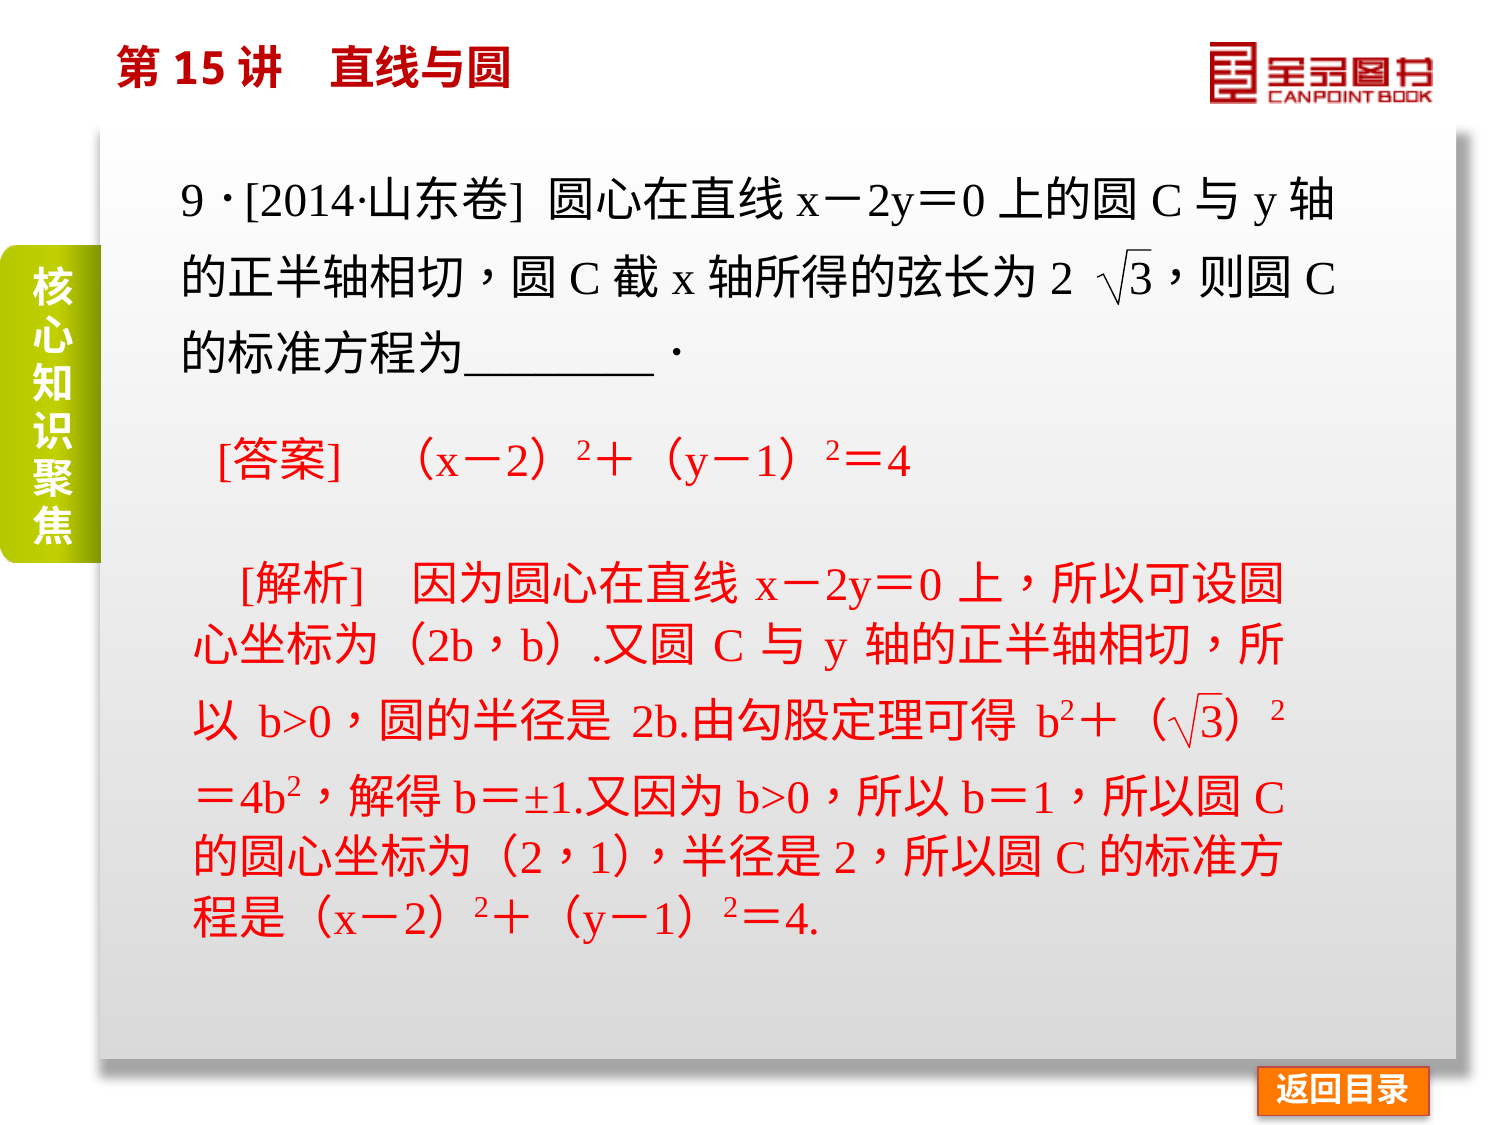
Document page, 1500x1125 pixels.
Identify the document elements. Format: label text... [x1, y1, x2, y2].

text_box 返回目录 [1257, 1066, 1430, 1116]
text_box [192, 553, 1286, 1009]
title 第15讲 直线与圆 [100, 27, 1199, 106]
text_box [180, 168, 1337, 908]
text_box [169, 429, 1264, 550]
picture [0, 245, 101, 563]
picture [1210, 42, 1433, 104]
